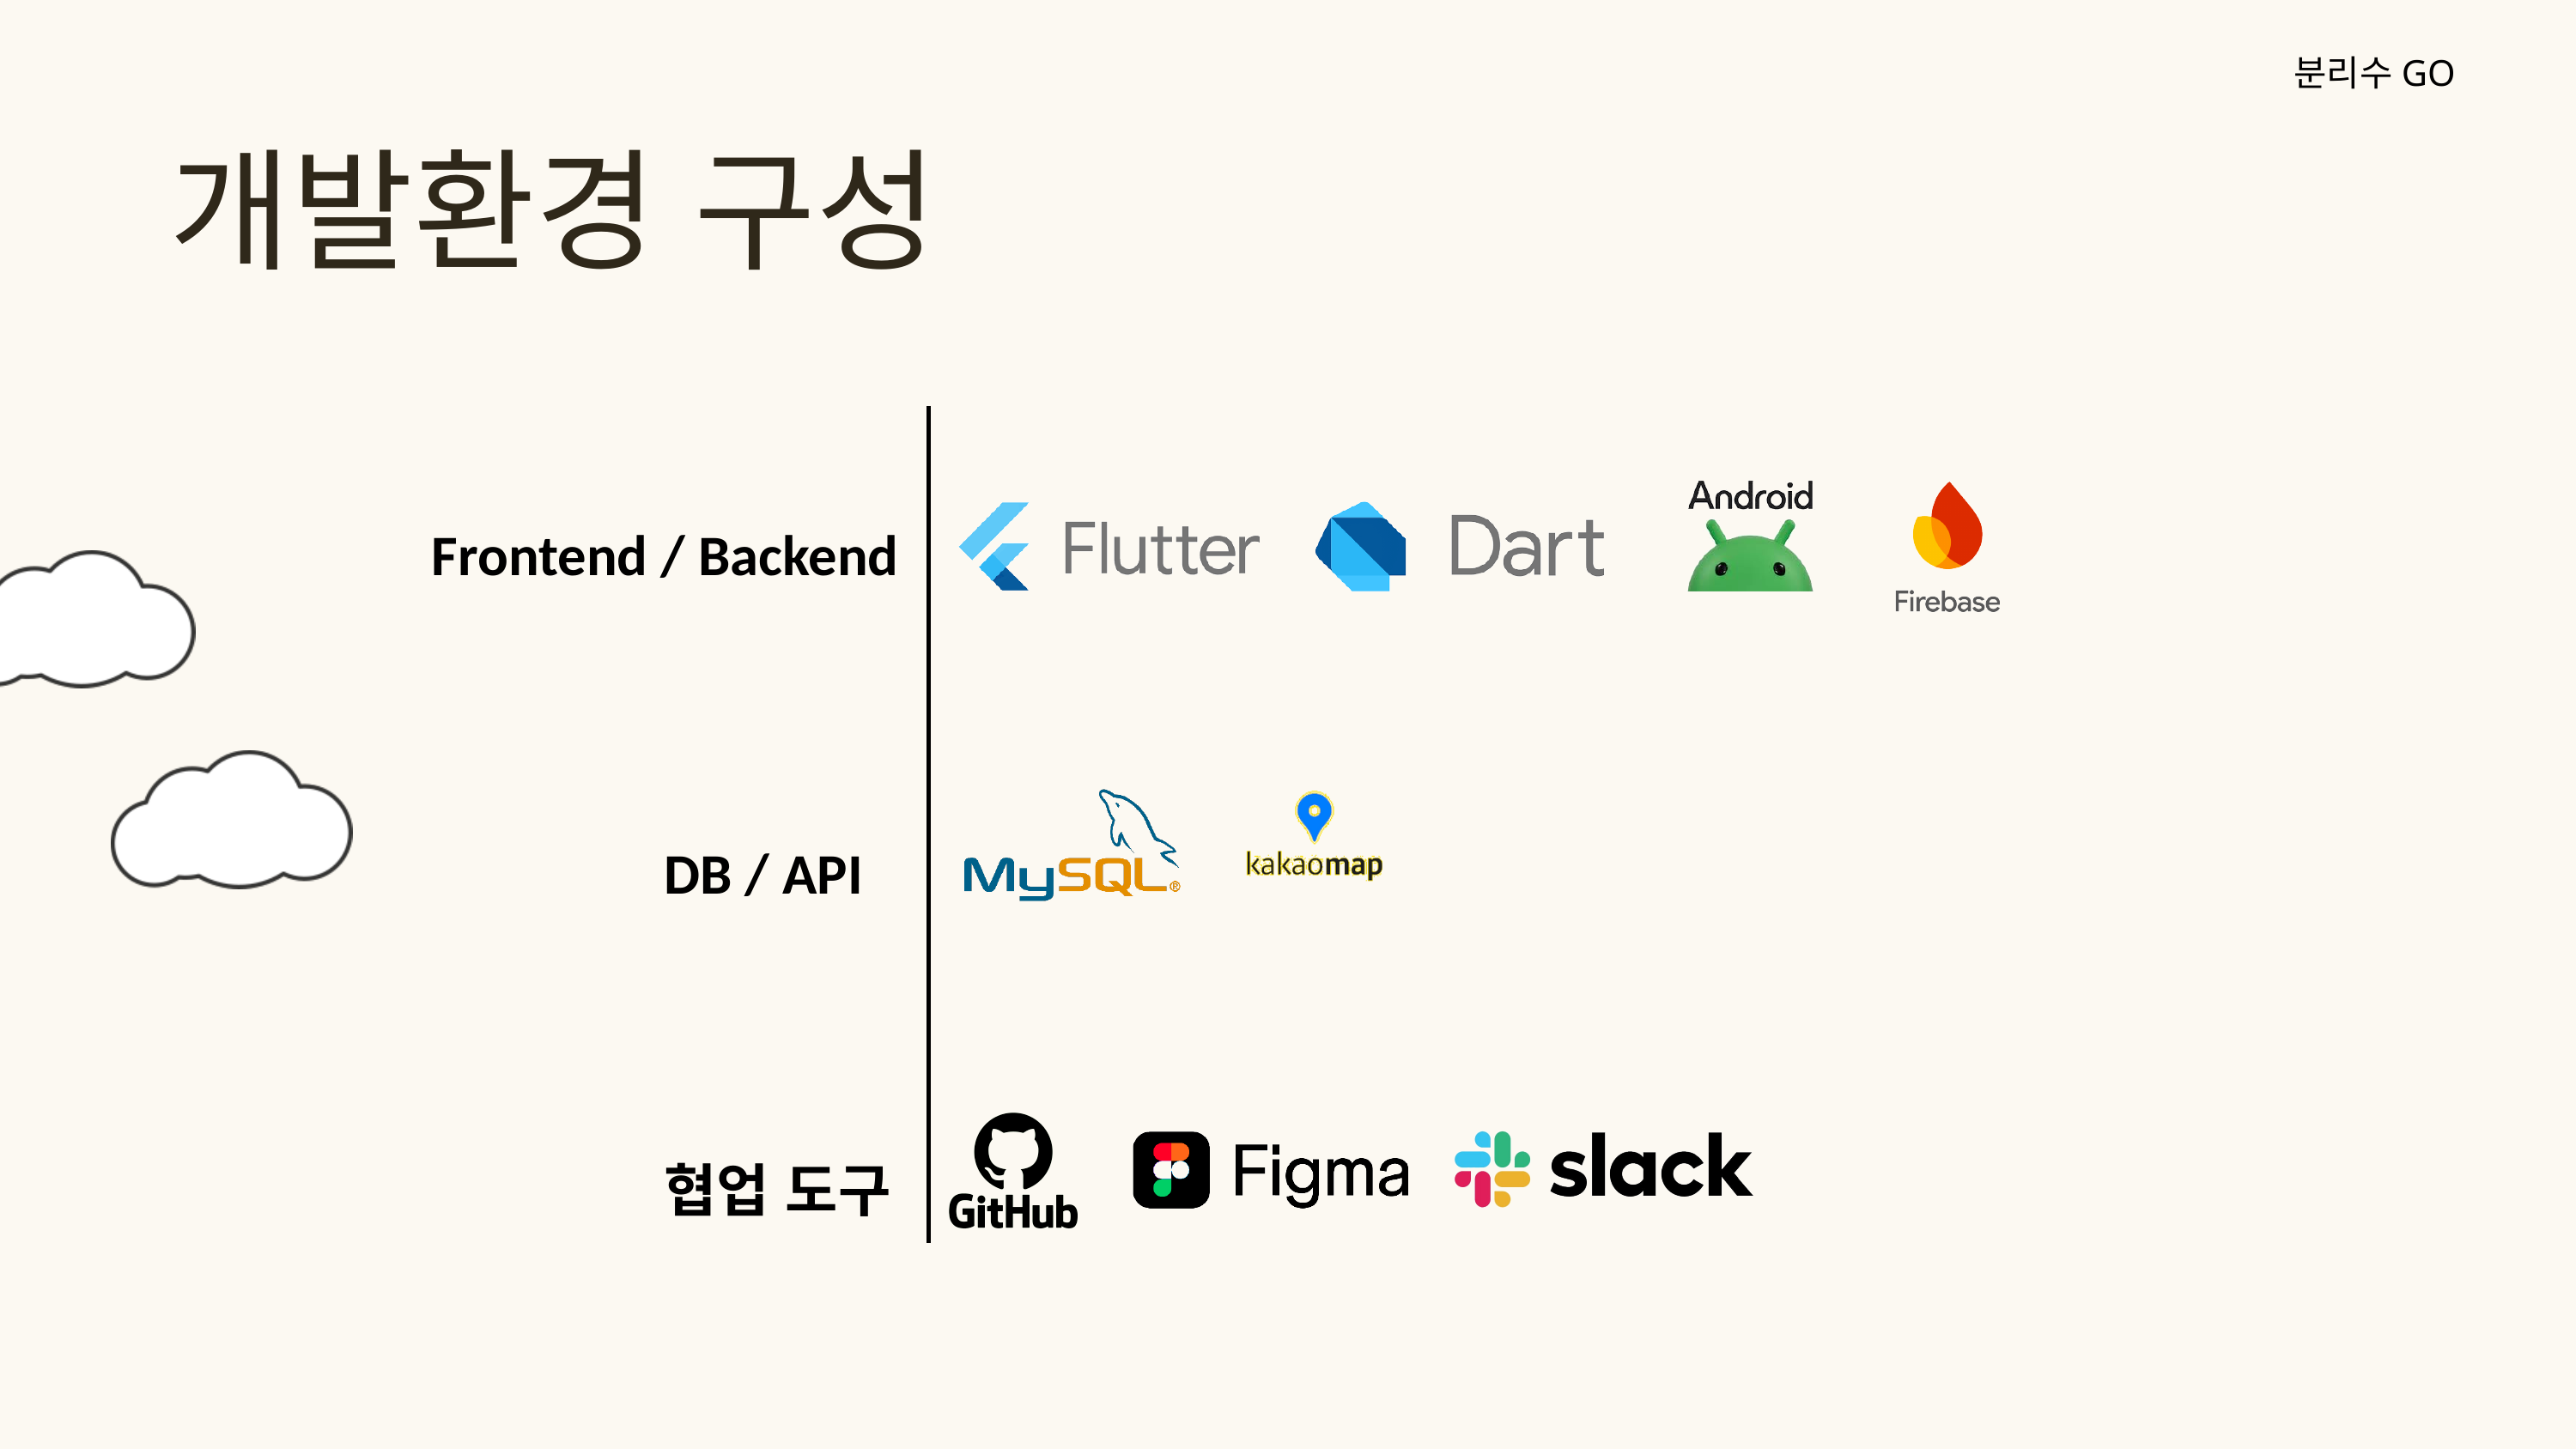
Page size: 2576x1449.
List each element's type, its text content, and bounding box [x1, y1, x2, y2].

text_box Frontend / Backend [418, 512, 919, 594]
picture [0, 550, 196, 689]
text_box DB / API [651, 830, 921, 912]
picture [1314, 500, 1605, 592]
picture [110, 750, 353, 889]
picture [1845, 444, 2050, 649]
picture [907, 1040, 1782, 1299]
picture [957, 502, 1260, 591]
text_box 분리수GO [2281, 44, 2483, 100]
text_box 협업 도구 [651, 1148, 902, 1230]
text_box 개발환경 구성 [169, 116, 1057, 321]
picture [945, 759, 1443, 954]
picture [1667, 426, 1833, 592]
